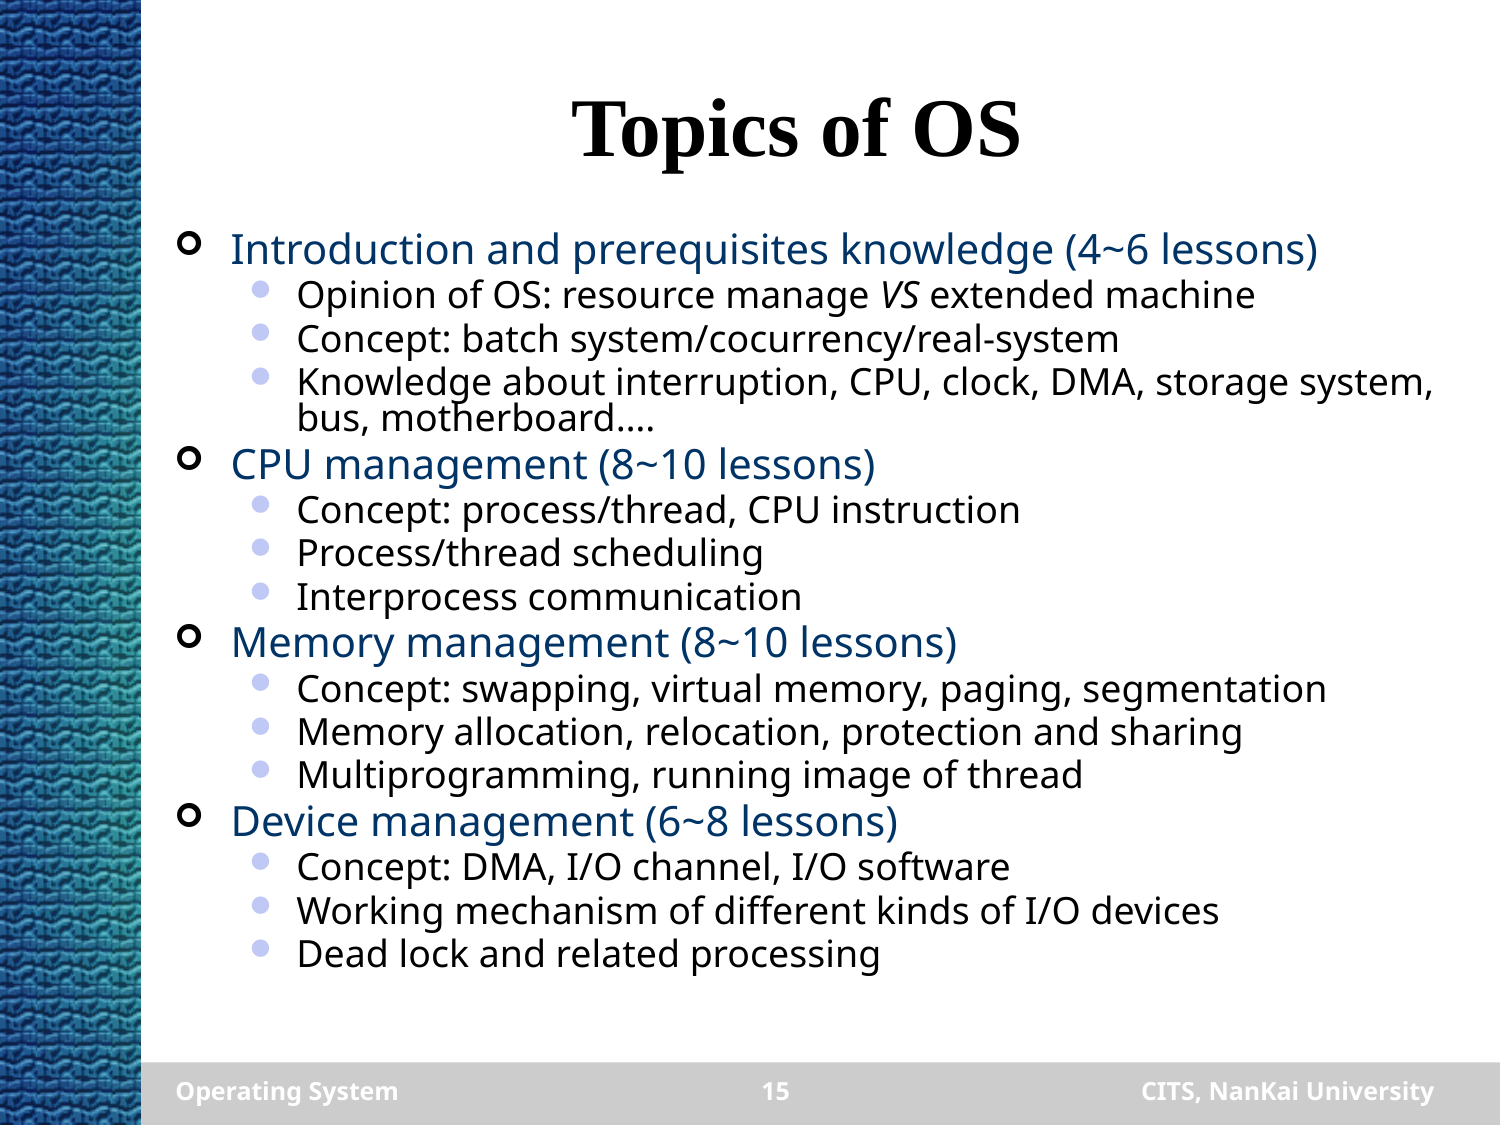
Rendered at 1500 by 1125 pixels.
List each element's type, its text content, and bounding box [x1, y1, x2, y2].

footer CITS, NanKai University [974, 1067, 1451, 1118]
title Topics of OS [159, 50, 1436, 197]
picture [0, 0, 141, 1125]
list Introduction and prerequisites knowledge (4~6 lessons) Opinion of OS: resource manage VS extended machine Concept: batch system/cocurrency/real-system Knowledge about interruption, CPU, clock, DMA, storage system, bus, motherboard…. CPU management (8~10 lessons) Concept: process/thread, CPU instruction Process/thread scheduling Interprocess communication Memory management (8~10 lessons) Concept: swapping, virtual memory, paging, segmentation Memory allocation, relocation, protection and sharing Multiprogramming, running image of thread Device management (6~8 lessons) Concept: DMA, I/O channel, I/O software Working mechanism of different kinds of I/O devices Dead lock and related processing [159, 224, 1483, 1038]
slide_number 15 [600, 1067, 951, 1118]
slide_number Operating System [160, 1067, 574, 1118]
